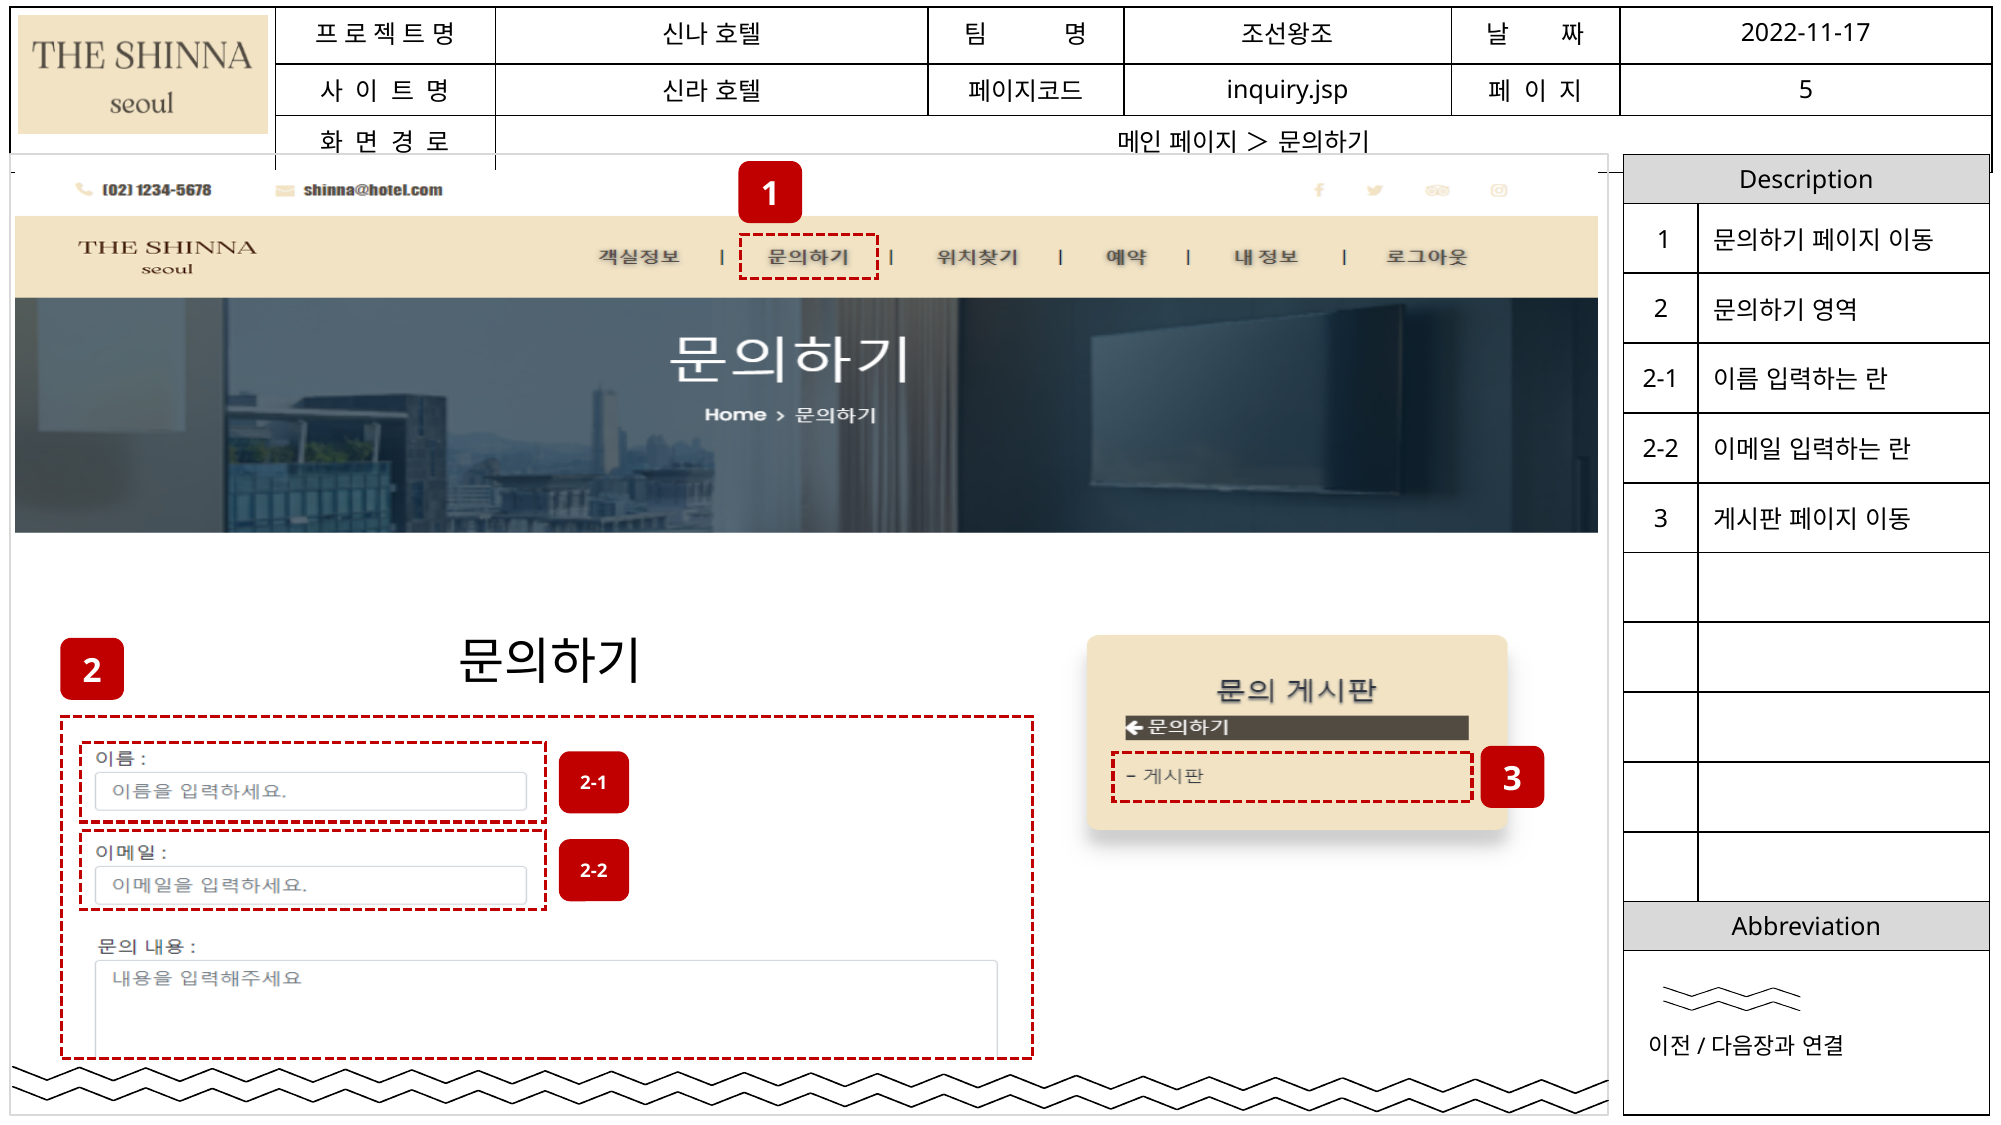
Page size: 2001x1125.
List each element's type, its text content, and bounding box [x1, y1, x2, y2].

table_cell 이메일 입력하는 란 [1699, 414, 1989, 482]
table_header 팀명 [929, 8, 1123, 63]
table_cell [1699, 553, 1989, 621]
table_cell [1699, 833, 1989, 901]
table_cell [1699, 763, 1989, 831]
table_cell 사이트명 [276, 65, 495, 115]
table_cell Abbreviation [1624, 902, 1989, 950]
table_cell 페이지코드 [929, 65, 1123, 115]
table_cell [1699, 693, 1989, 761]
table_cell 2 [1624, 274, 1697, 342]
text_box [10, 154, 1609, 1116]
table_cell [1624, 833, 1697, 901]
table_cell 이름 입력하는 란 [1699, 344, 1989, 412]
text_box 1 [738, 161, 802, 170]
table_cell 2-1 [1624, 344, 1697, 412]
table_header 2022-11-17 [1621, 8, 1991, 63]
table_cell 신라 호텔 [496, 65, 927, 115]
table_cell 화면경로 [276, 116, 495, 154]
table_header 날짜 [1452, 8, 1619, 63]
table_cell 게시판 페이지 이동 [1699, 484, 1989, 552]
picture [15, 170, 1598, 1059]
table_header 신나 호텔 [496, 8, 927, 63]
table_cell inquiry.jsp [1125, 65, 1451, 115]
table_cell [1624, 693, 1697, 761]
table_cell 5 [1621, 65, 1991, 115]
table_cell [1624, 951, 1989, 1114]
table_cell 3 [1624, 484, 1697, 552]
table_cell 문의하기 영역 [1699, 274, 1989, 342]
table_cell [1699, 623, 1989, 691]
table_cell 페이지 [1452, 65, 1619, 115]
table_cell [1624, 553, 1697, 621]
table_cell 문의하기 페이지 이동 [1699, 204, 1989, 272]
table_cell 메인 페이지 ＞ 문의하기 [496, 116, 1991, 172]
table_header Description [1624, 155, 1989, 203]
picture [18, 15, 268, 134]
table_header 조선왕조 [1125, 8, 1451, 63]
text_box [11, 1063, 1609, 1115]
table_header [11, 8, 275, 154]
table_cell [1624, 623, 1697, 691]
table_cell 2-2 [1624, 414, 1697, 482]
table_cell 1 [1624, 204, 1697, 272]
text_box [1634, 983, 1876, 1070]
table_header 프로젝트명 [276, 8, 495, 63]
table_cell [1624, 763, 1697, 831]
